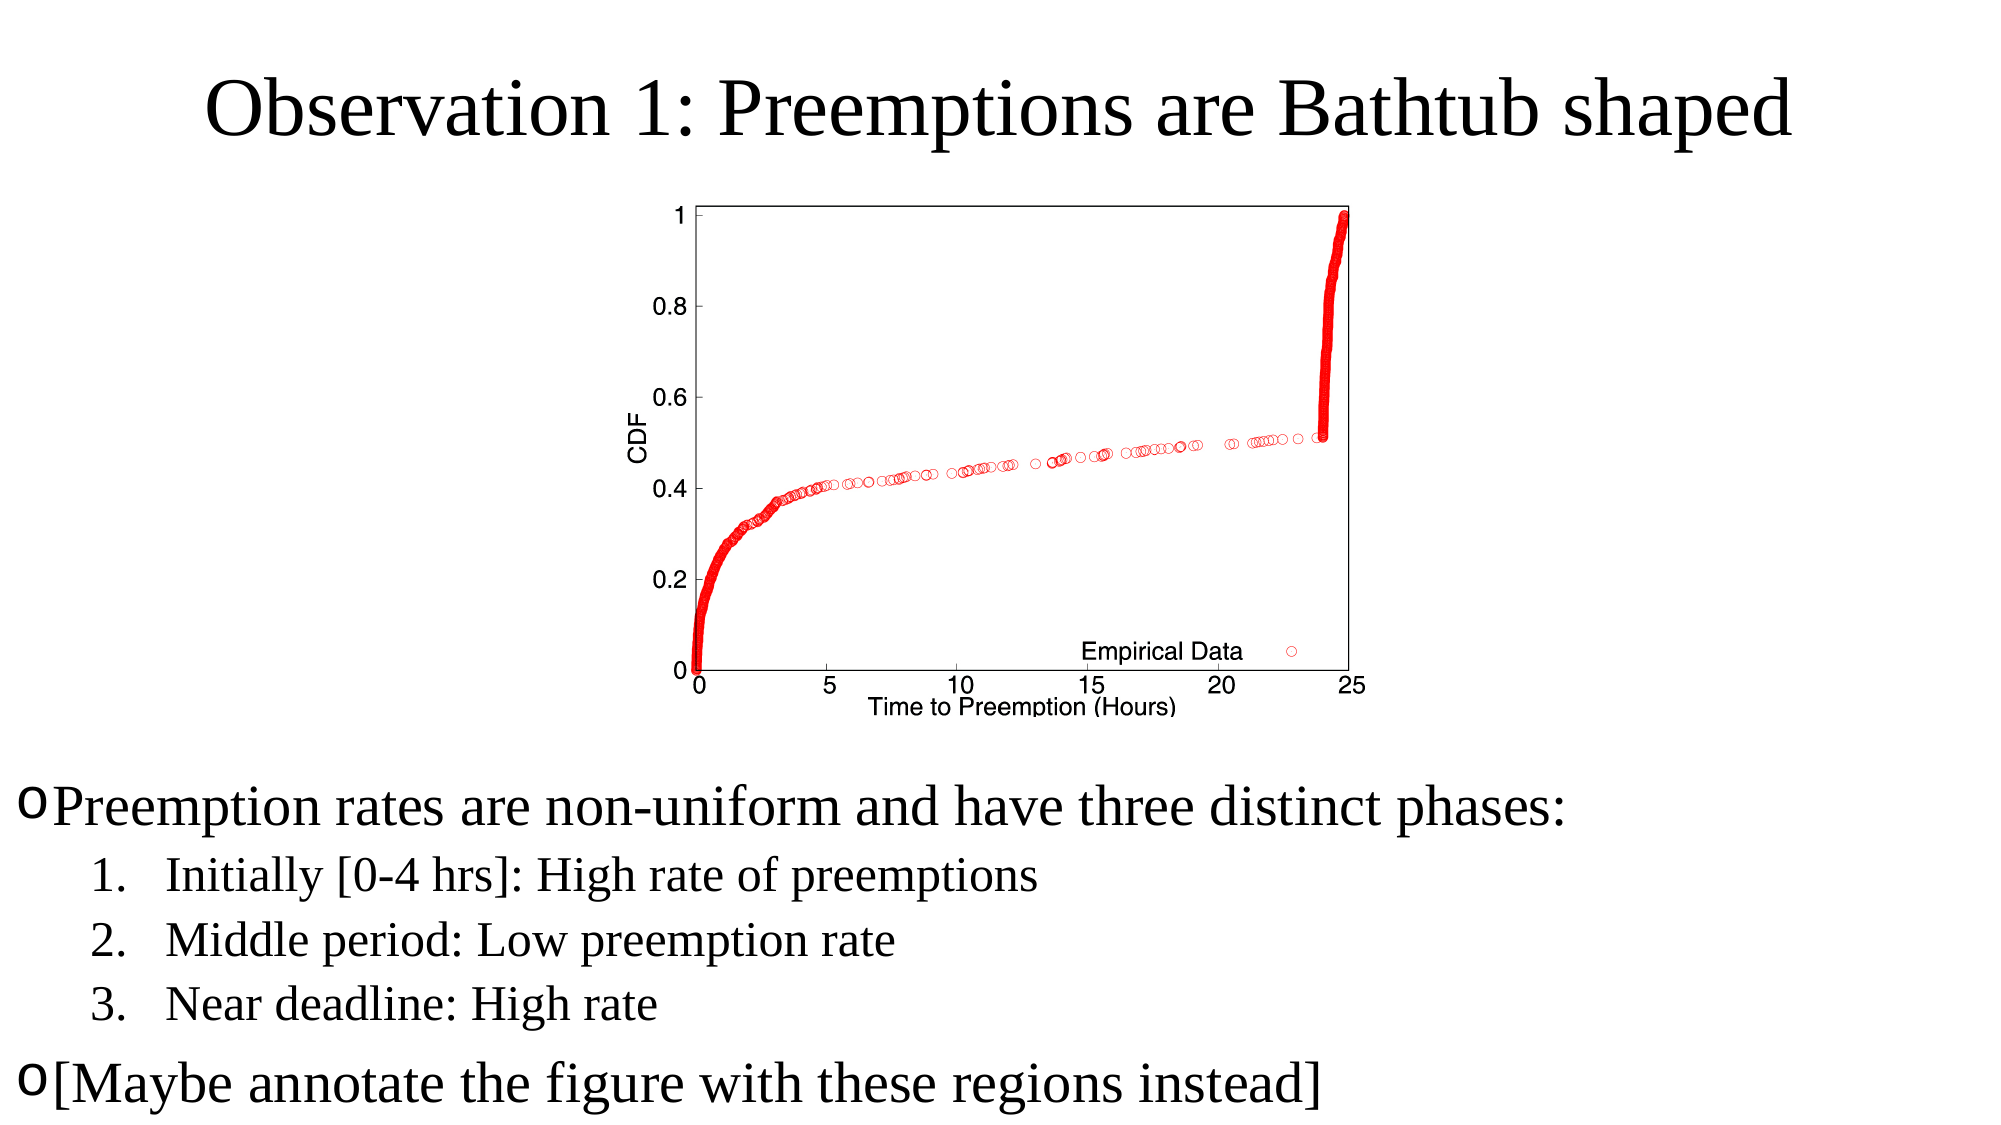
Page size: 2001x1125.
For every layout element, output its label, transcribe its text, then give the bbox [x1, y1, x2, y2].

list Preemption rates are non-uniform and have three distinct phases: Initially [0-4 hrs]: High rate of preemptions Middle period: Low preemption rate Near deadline: High rate [Maybe annotate the figure with these regions instead] [0, 767, 2000, 1125]
title Observation 1: Preemptions are Bathtub shaped [0, 0, 2000, 218]
picture [624, 191, 1375, 717]
